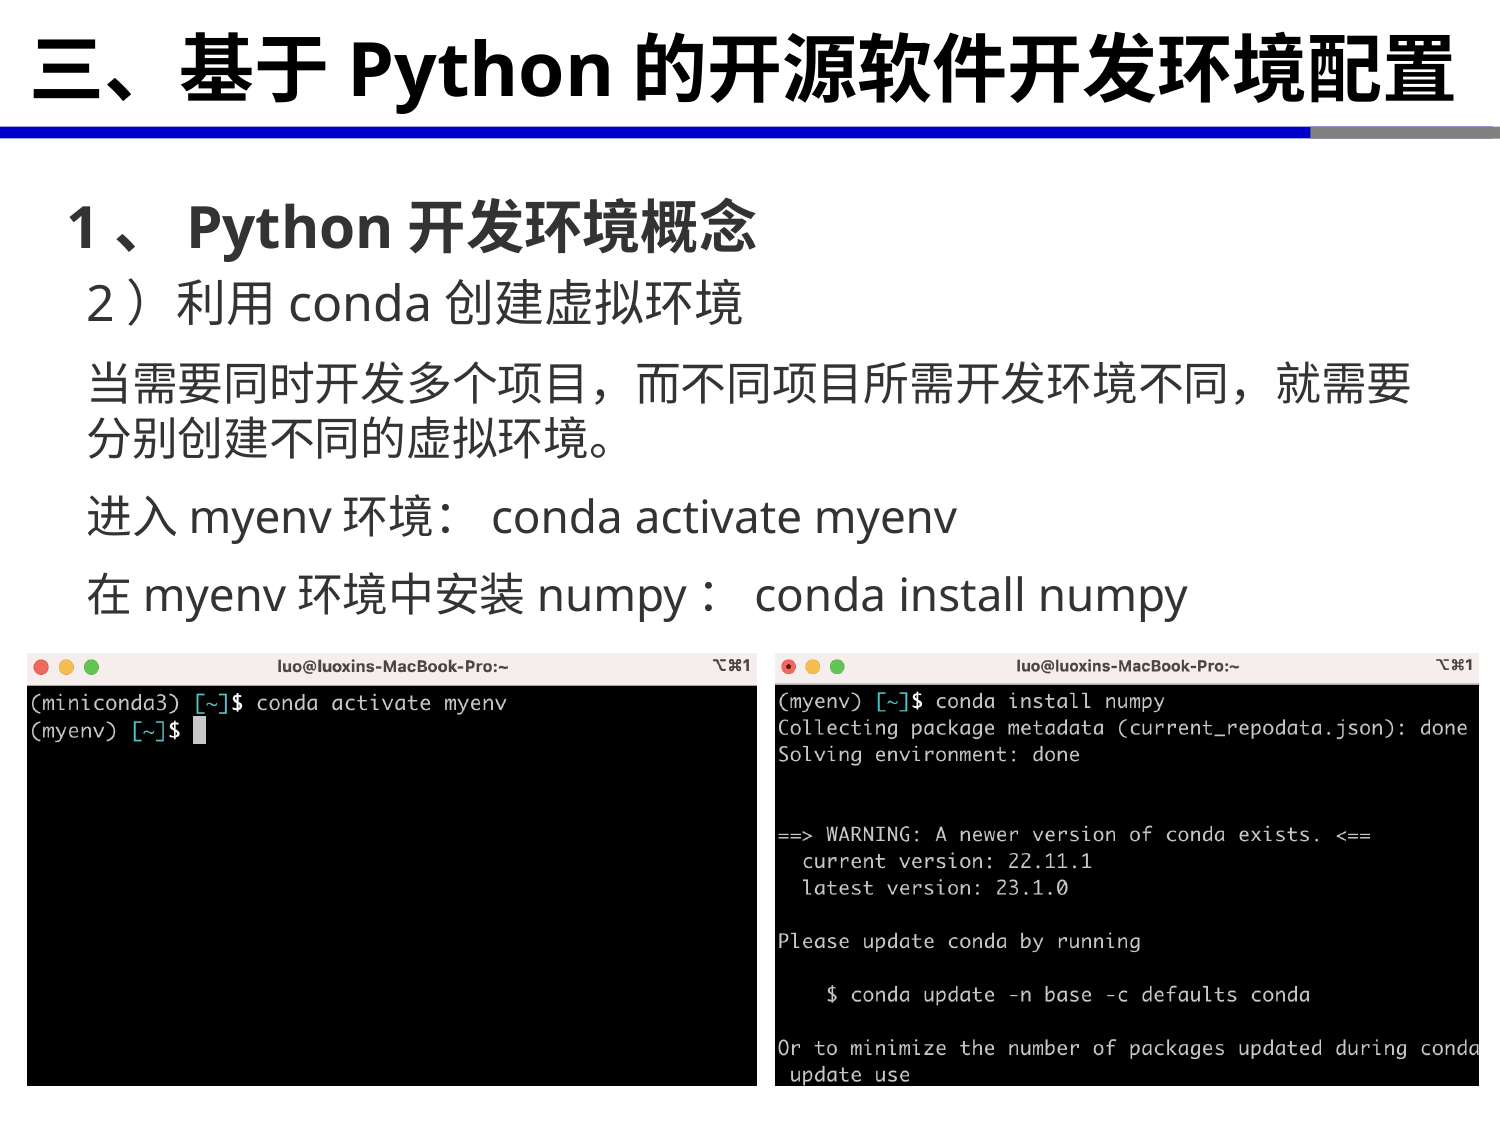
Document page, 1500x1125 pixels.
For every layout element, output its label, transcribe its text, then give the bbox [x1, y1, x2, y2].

picture [775, 653, 1479, 1086]
title 三、基于Python的开源软件开发环境配置 [0, 1, 1479, 132]
text_box 1、Python开发环境概念 [52, 147, 1448, 268]
picture [27, 653, 757, 1086]
text_box 2）利用conda创建虚拟环境 当需要同时开发多个项目，而不同项目所需开发环境不同，就需要分别创建不同的虚拟环境。 进入myenv环境：conda activate myenv 在myenv环境中安装numpy：conda install numpy [71, 264, 1429, 628]
